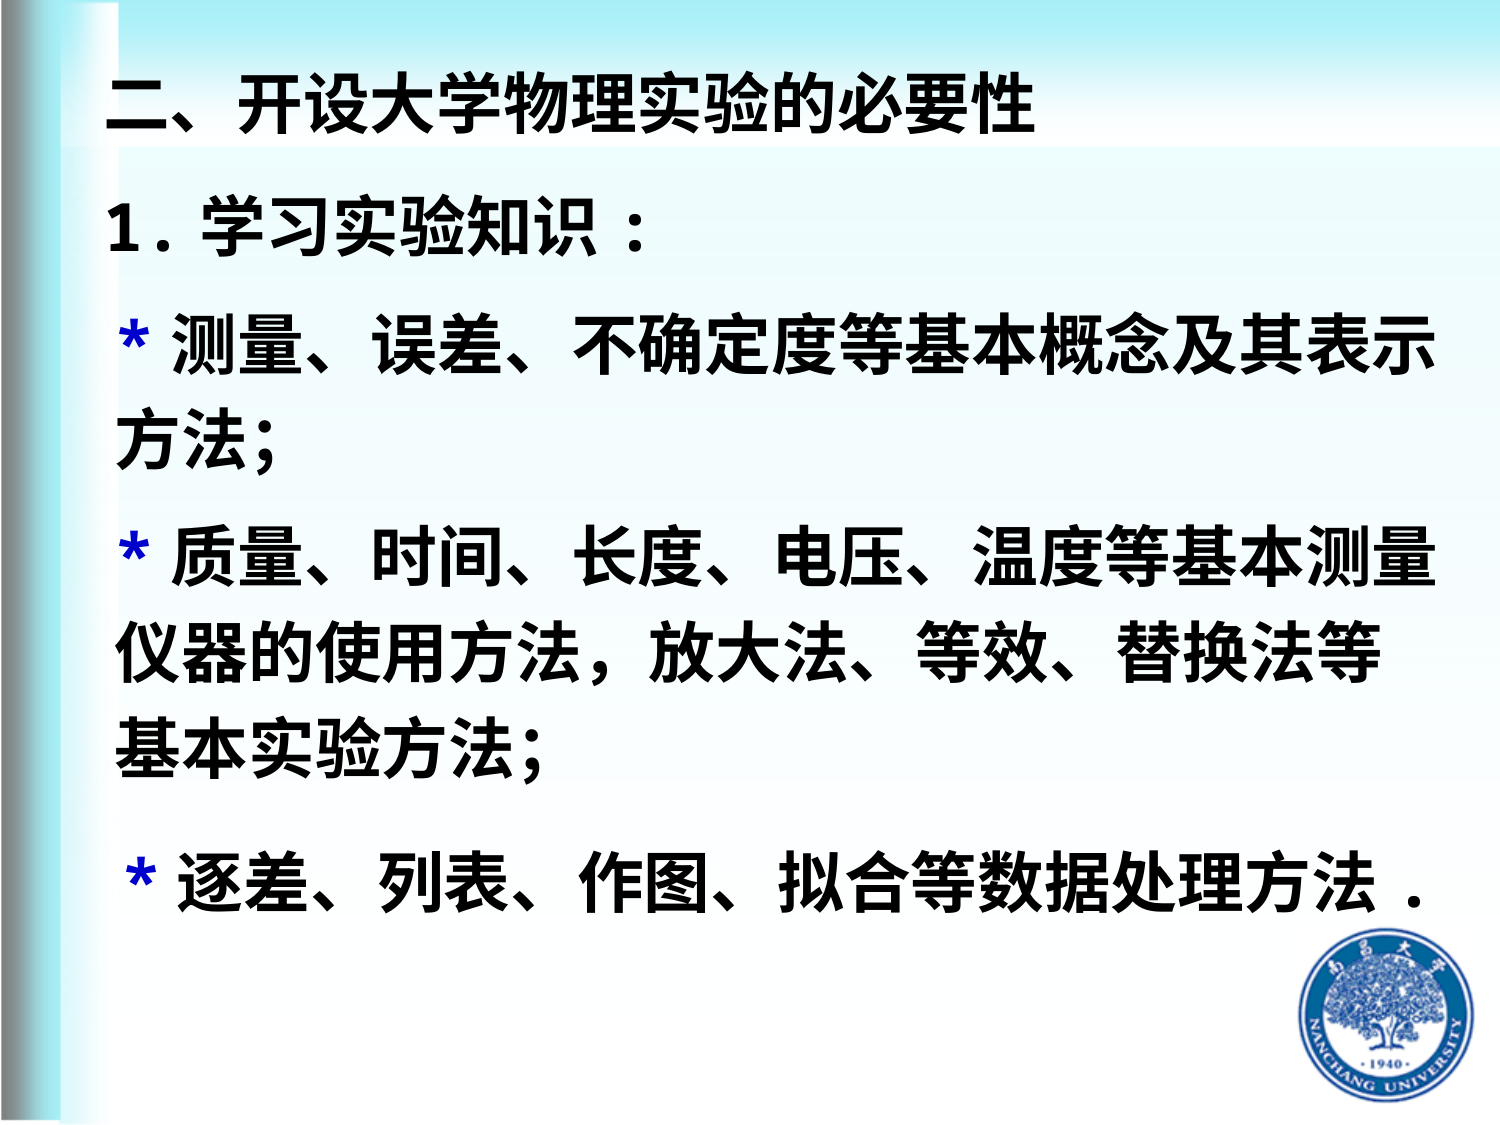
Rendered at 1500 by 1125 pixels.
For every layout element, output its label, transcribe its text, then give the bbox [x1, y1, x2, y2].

text_box 1.学习实验知识: [88, 160, 1282, 273]
text_box *逐差、列表、作图、拟合等数据处理方法. [106, 817, 1500, 929]
text_box *测量、误差、不确定度等基本概念及其表示方法； [100, 278, 1471, 486]
text_box *质量、时间、长度、电压、温度等基本测量仪器的使用方法，放大法、等效、替换法等基本实验方法； [100, 491, 1459, 795]
picture [0, 0, 1500, 1125]
text_box 二、开设大学物理实验的必要性 [88, 54, 1294, 150]
